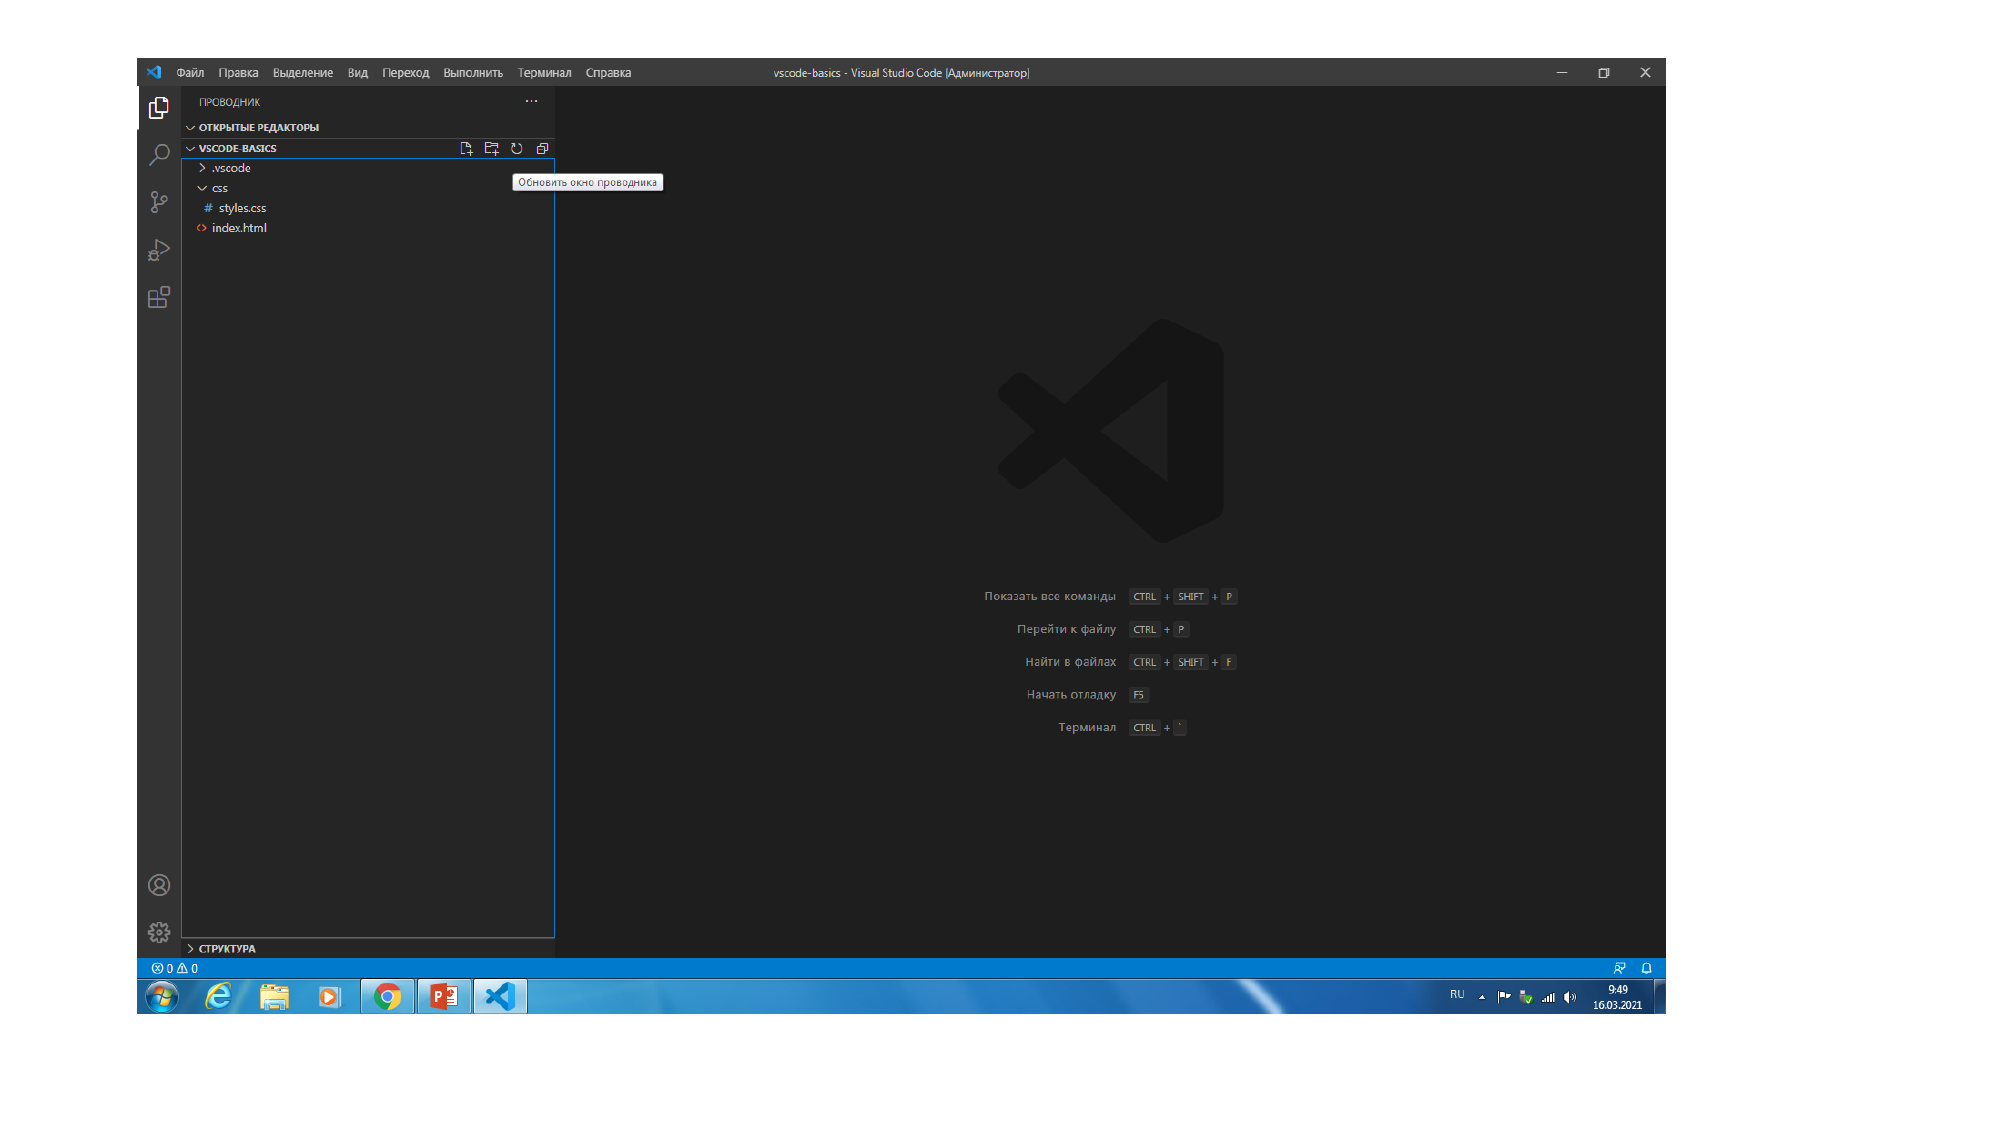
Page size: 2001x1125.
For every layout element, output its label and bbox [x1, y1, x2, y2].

picture [137, 58, 1666, 1014]
